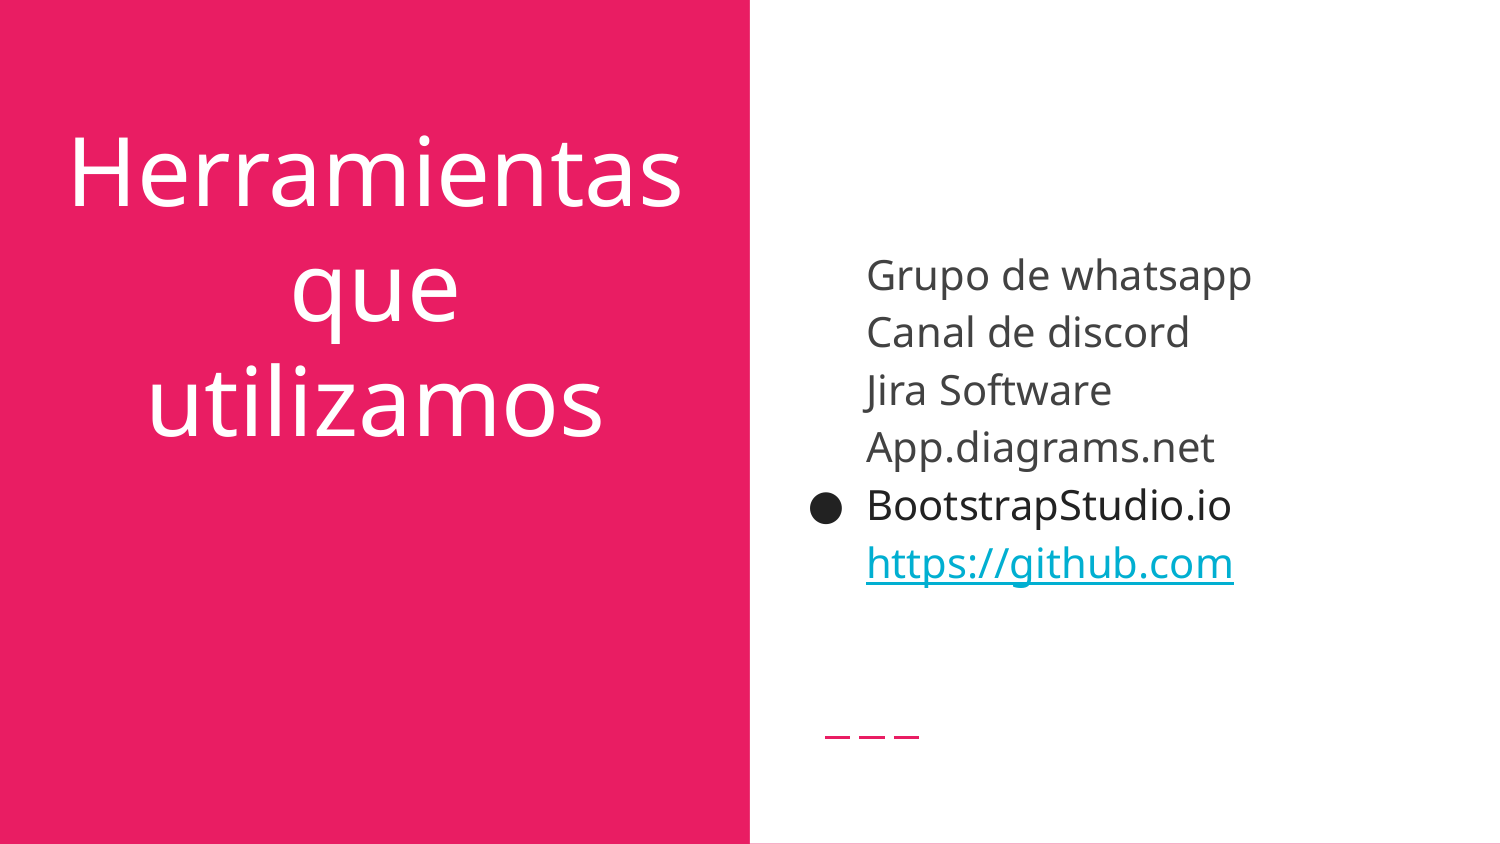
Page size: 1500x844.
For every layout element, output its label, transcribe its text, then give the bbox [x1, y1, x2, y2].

list Grupo de whatsapp Canal de discord Jira Software App.diagrams.net BootstrapStudio.io https://github.com [776, 51, 1440, 784]
title Herramientas que utilizamos [43, 176, 708, 471]
